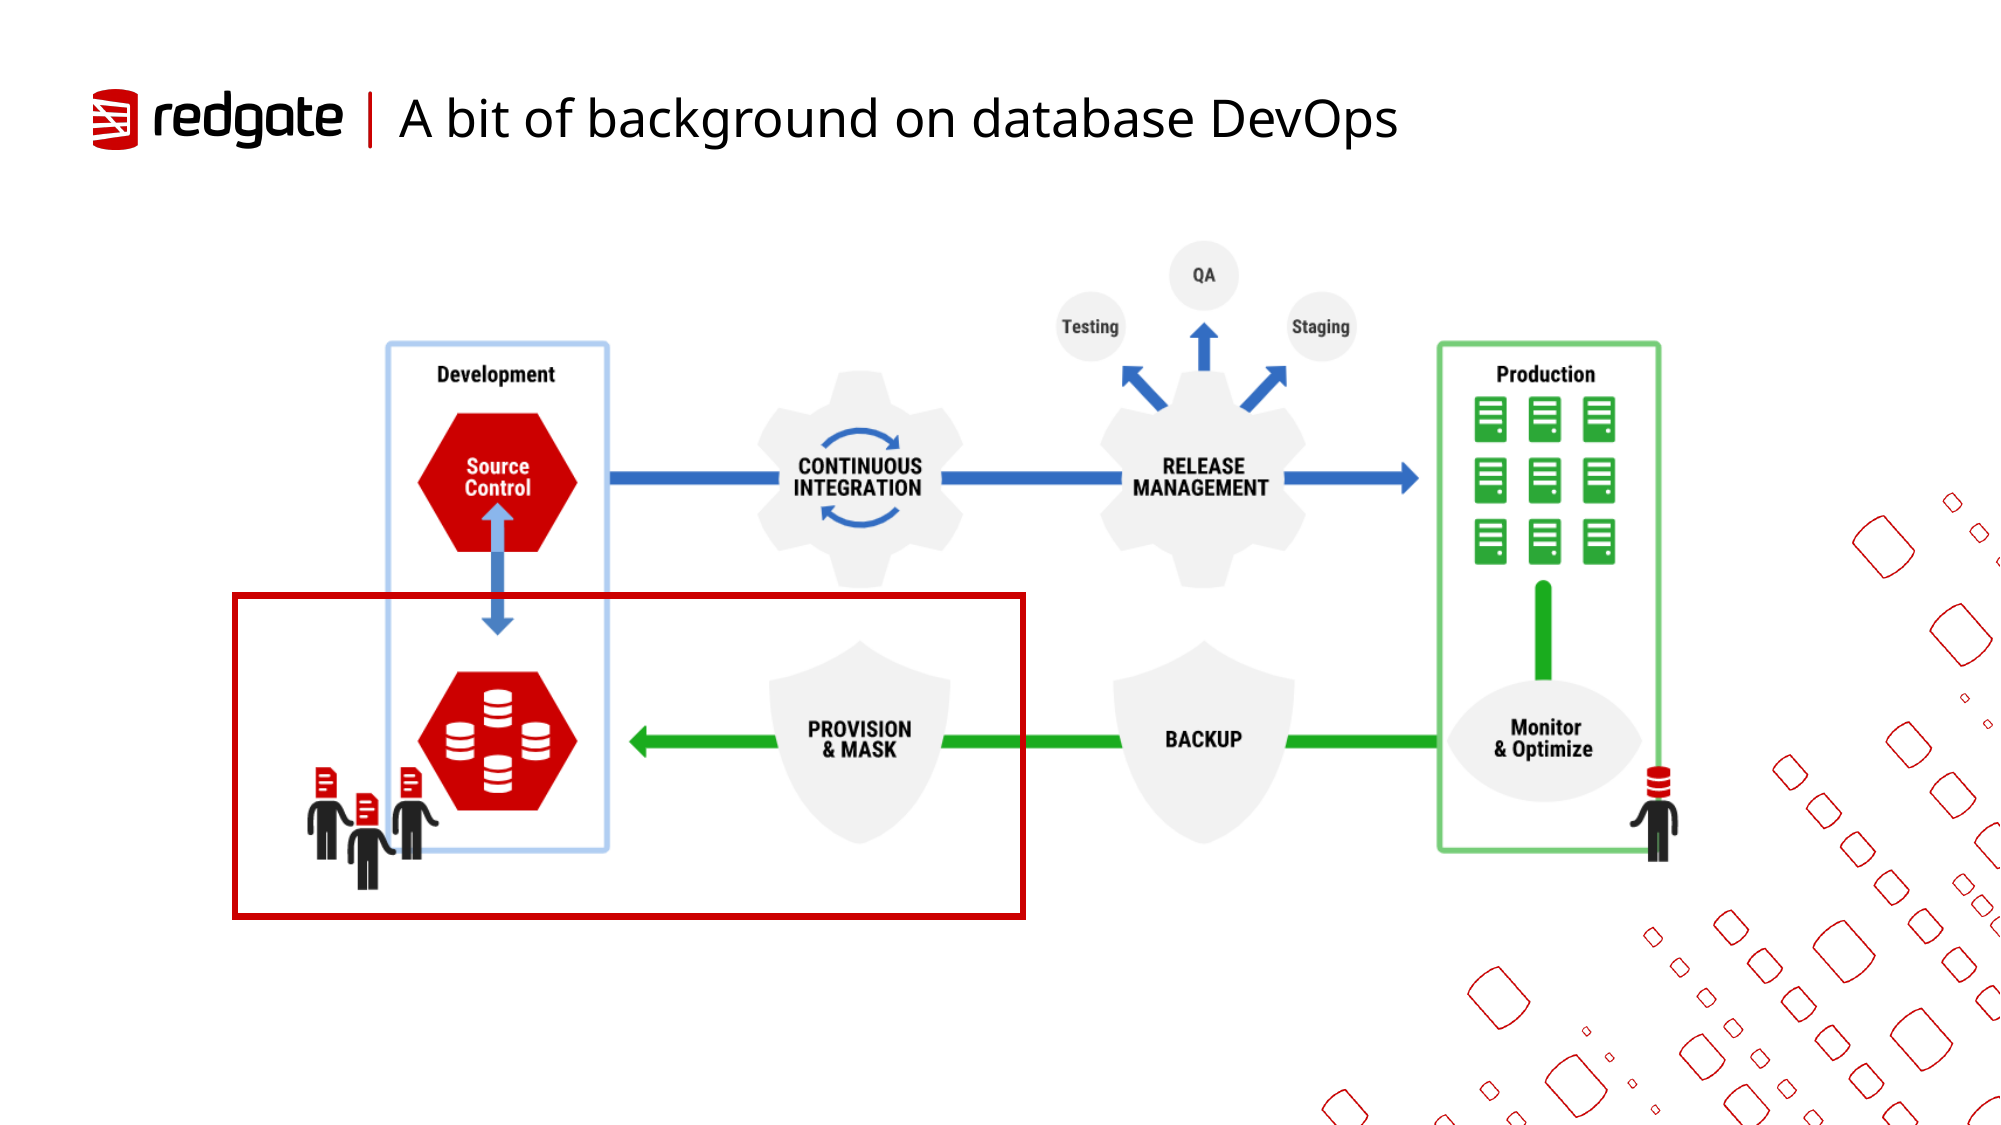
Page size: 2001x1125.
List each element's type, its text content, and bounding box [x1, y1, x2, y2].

picture [93, 89, 372, 150]
picture [248, 208, 2000, 1125]
text_box [234, 594, 1024, 918]
text_box A bit of background on database DevOps [384, 78, 1779, 156]
